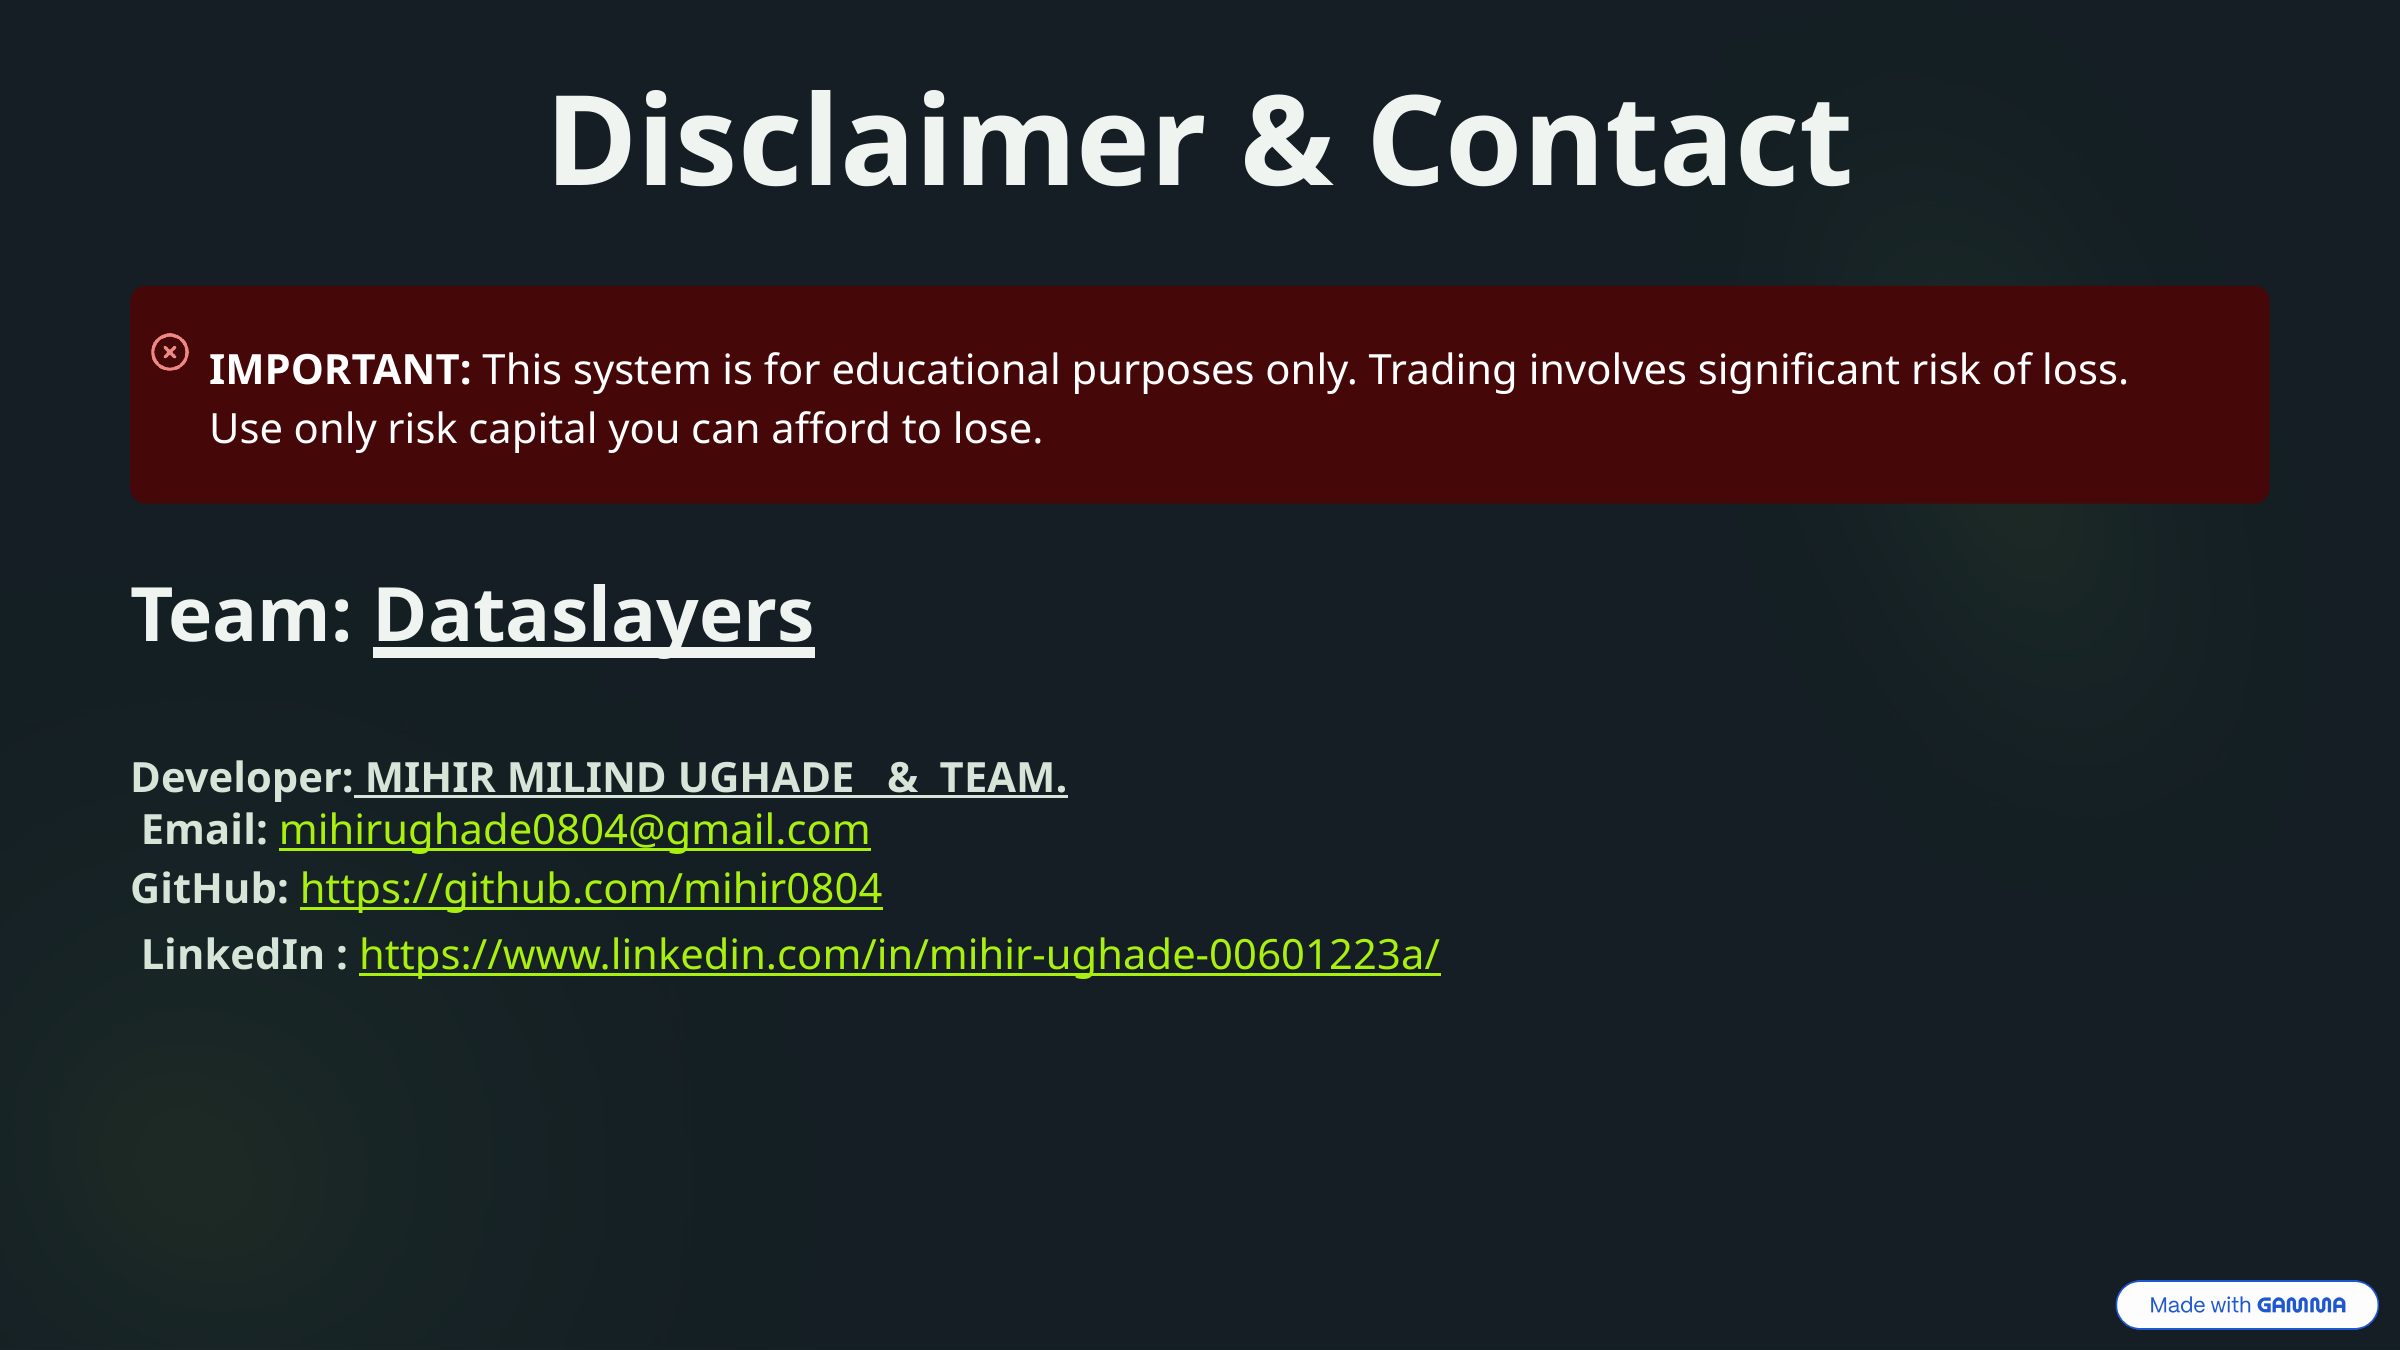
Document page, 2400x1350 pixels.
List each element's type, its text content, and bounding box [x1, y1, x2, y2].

text_box Disclaimer & Contact [410, 94, 1990, 231]
text_box [130, 285, 2270, 504]
text_box IMPORTANT: This system is for educational purposes only. Trading involves significant risk of loss. Use only risk capital you can afford to lose. [209, 333, 2191, 453]
picture [2106, 1271, 2389, 1339]
picture [146, 333, 193, 371]
text_box Team: Dataslayers [130, 587, 969, 675]
text_box Developer: MIHIR MILIND UGHADE & TEAM. Email: mihirughade0804@gmail.com GitHub: https://github.com/mihir0804 LinkedIn : https://www.linkedin.com/in/mihir-ughade-00601223a/ [130, 740, 2270, 987]
